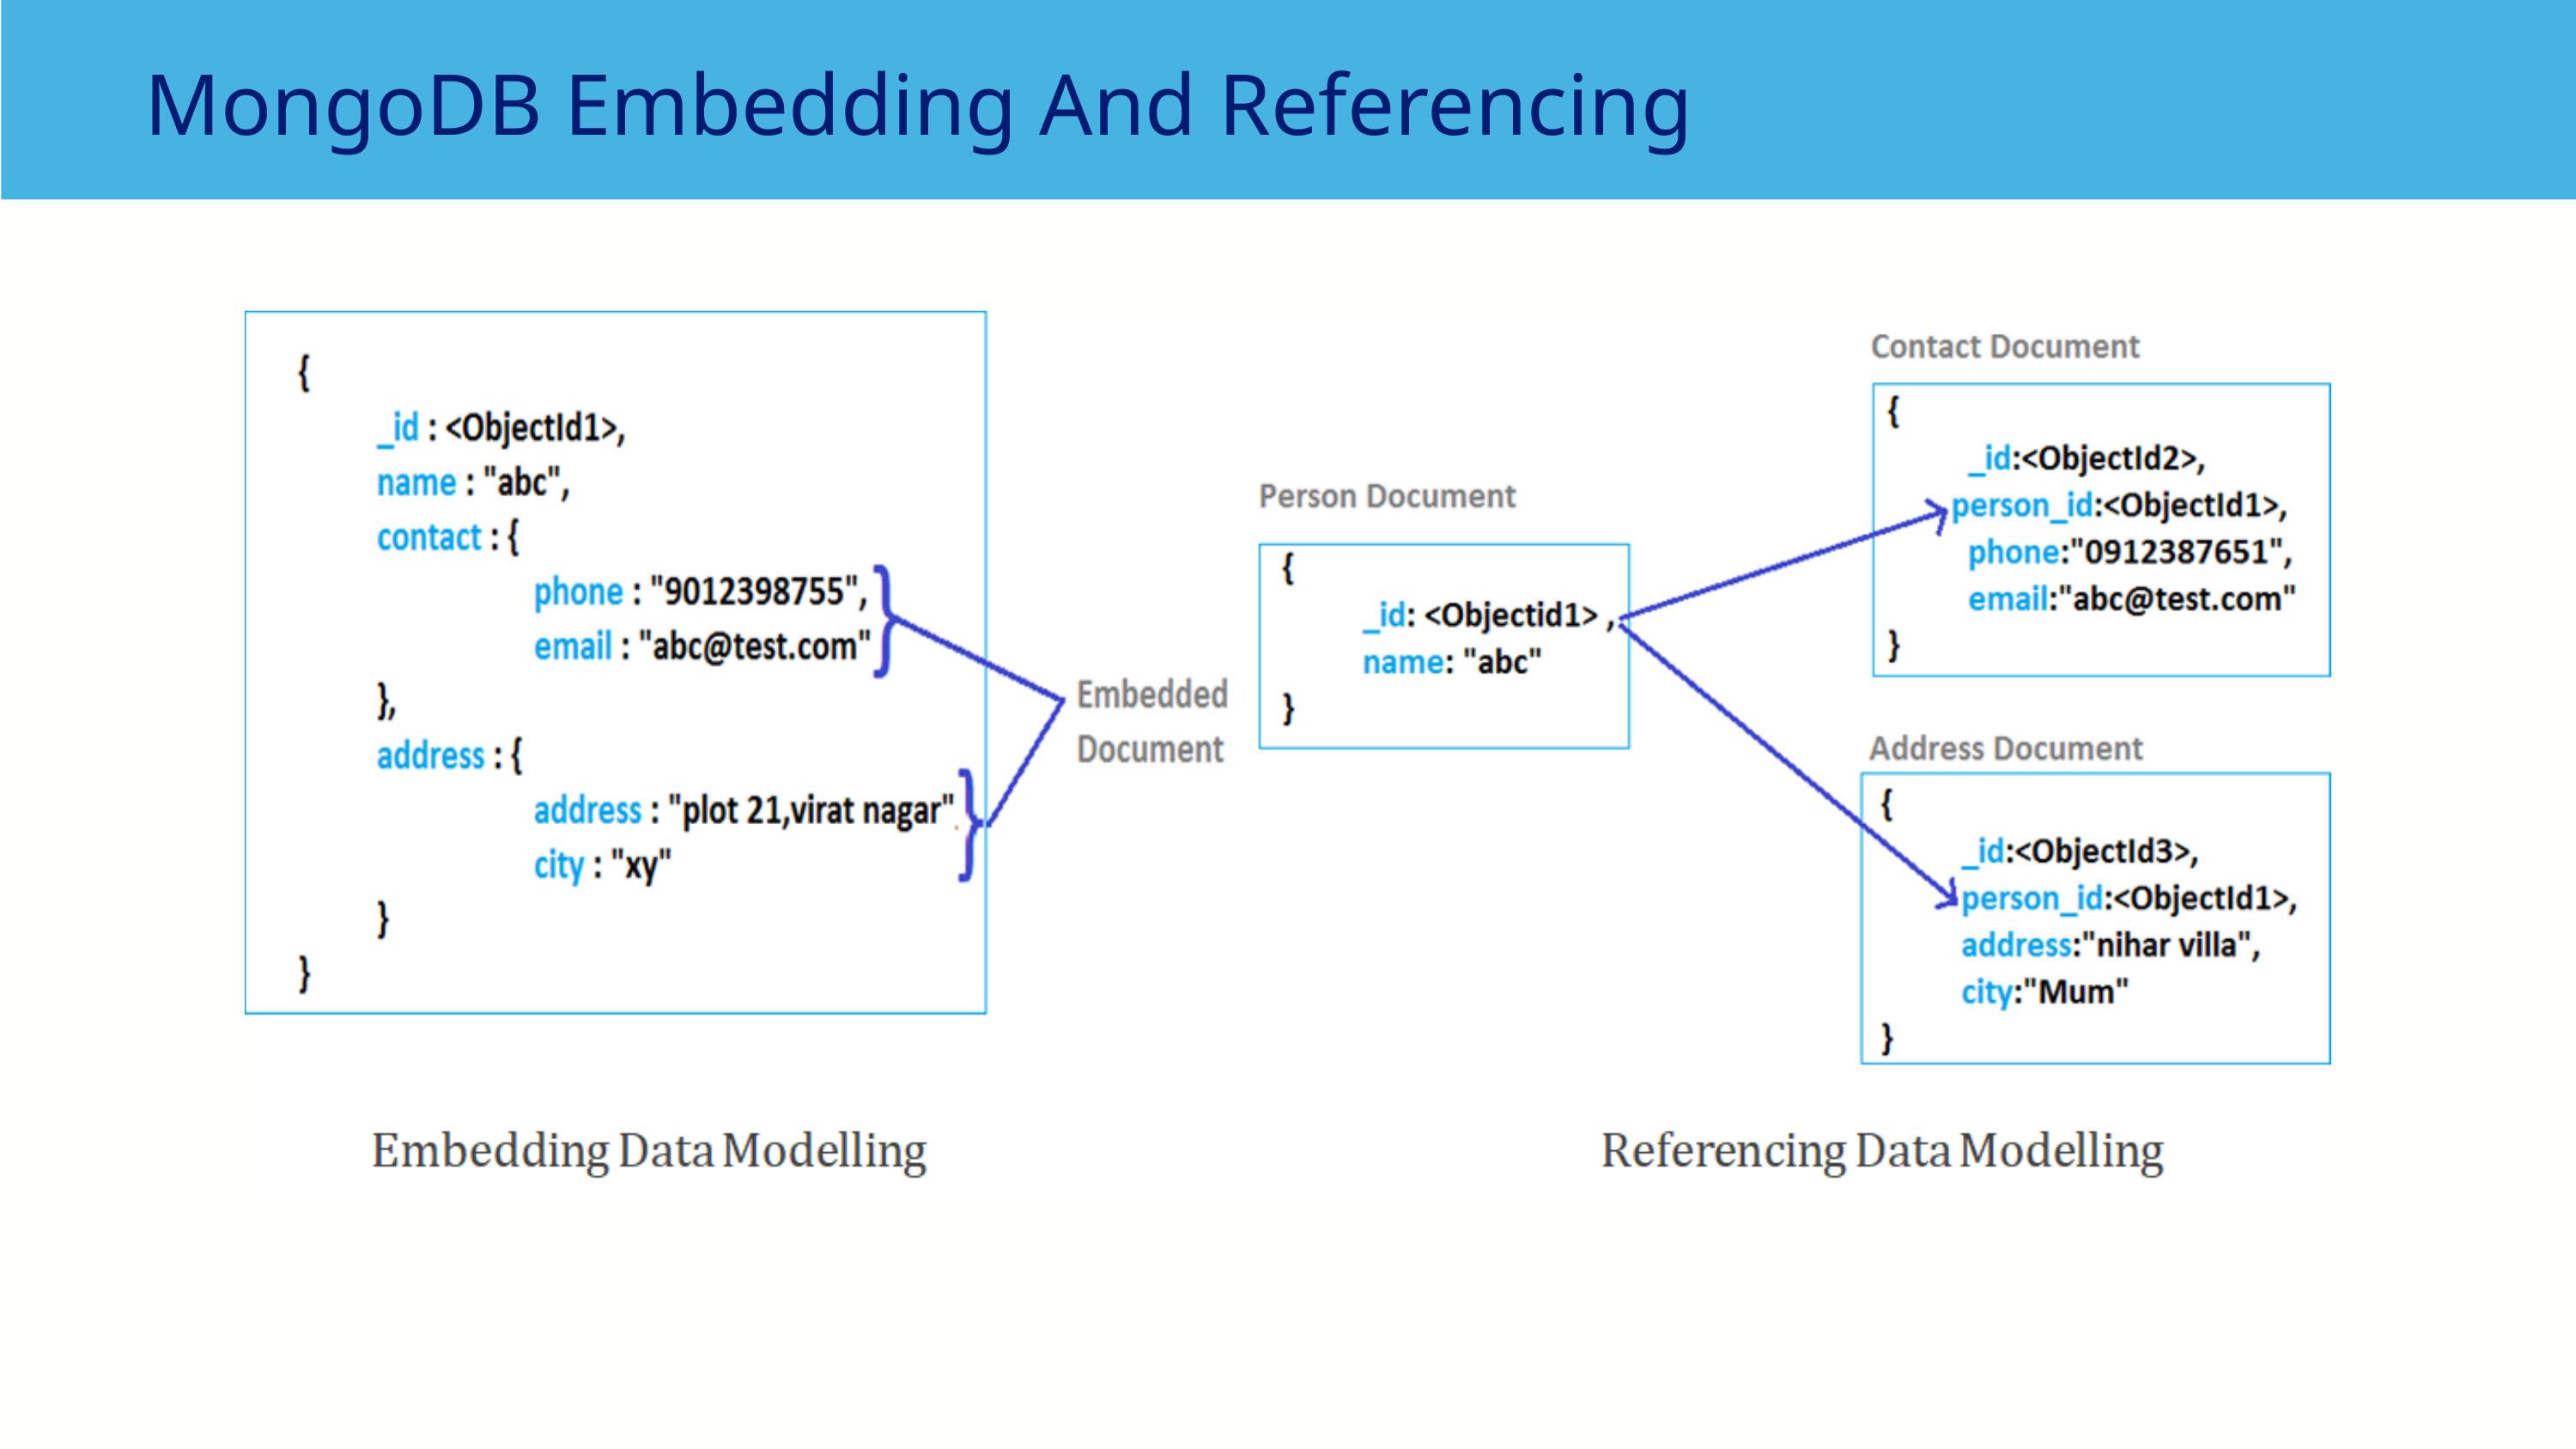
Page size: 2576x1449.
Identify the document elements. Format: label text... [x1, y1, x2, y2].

text_box MongoDB Embedding And Referencing [144, 42, 2198, 152]
text_box [1, 0, 2576, 200]
picture [245, 311, 2331, 1209]
